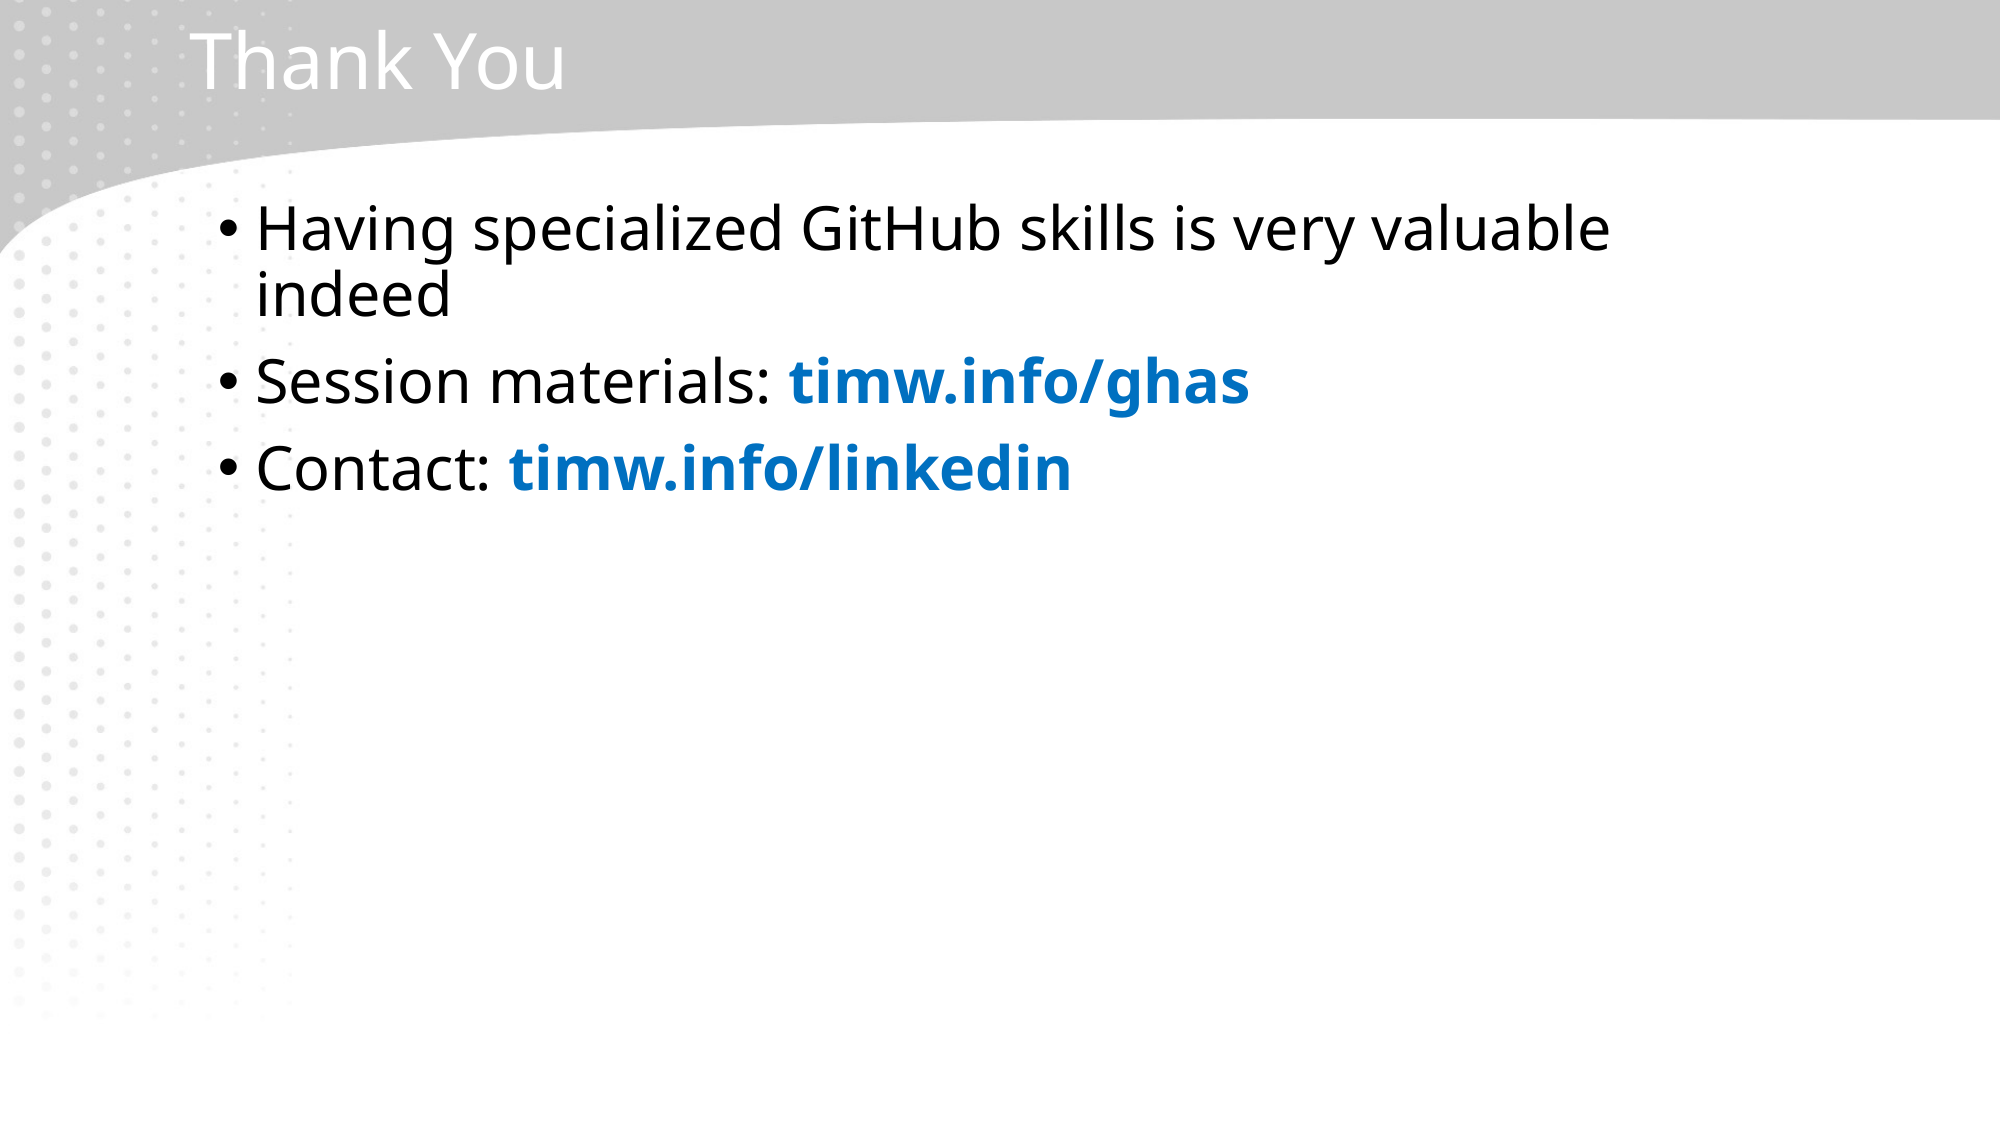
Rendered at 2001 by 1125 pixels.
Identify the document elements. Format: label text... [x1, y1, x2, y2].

picture [0, 0, 2000, 1125]
list Having specialized GitHub skills is very valuable indeed Session materials: timw.info/ghas Contact: timw.info/linkedin [197, 187, 1802, 1061]
title Thank You [174, 13, 1826, 115]
